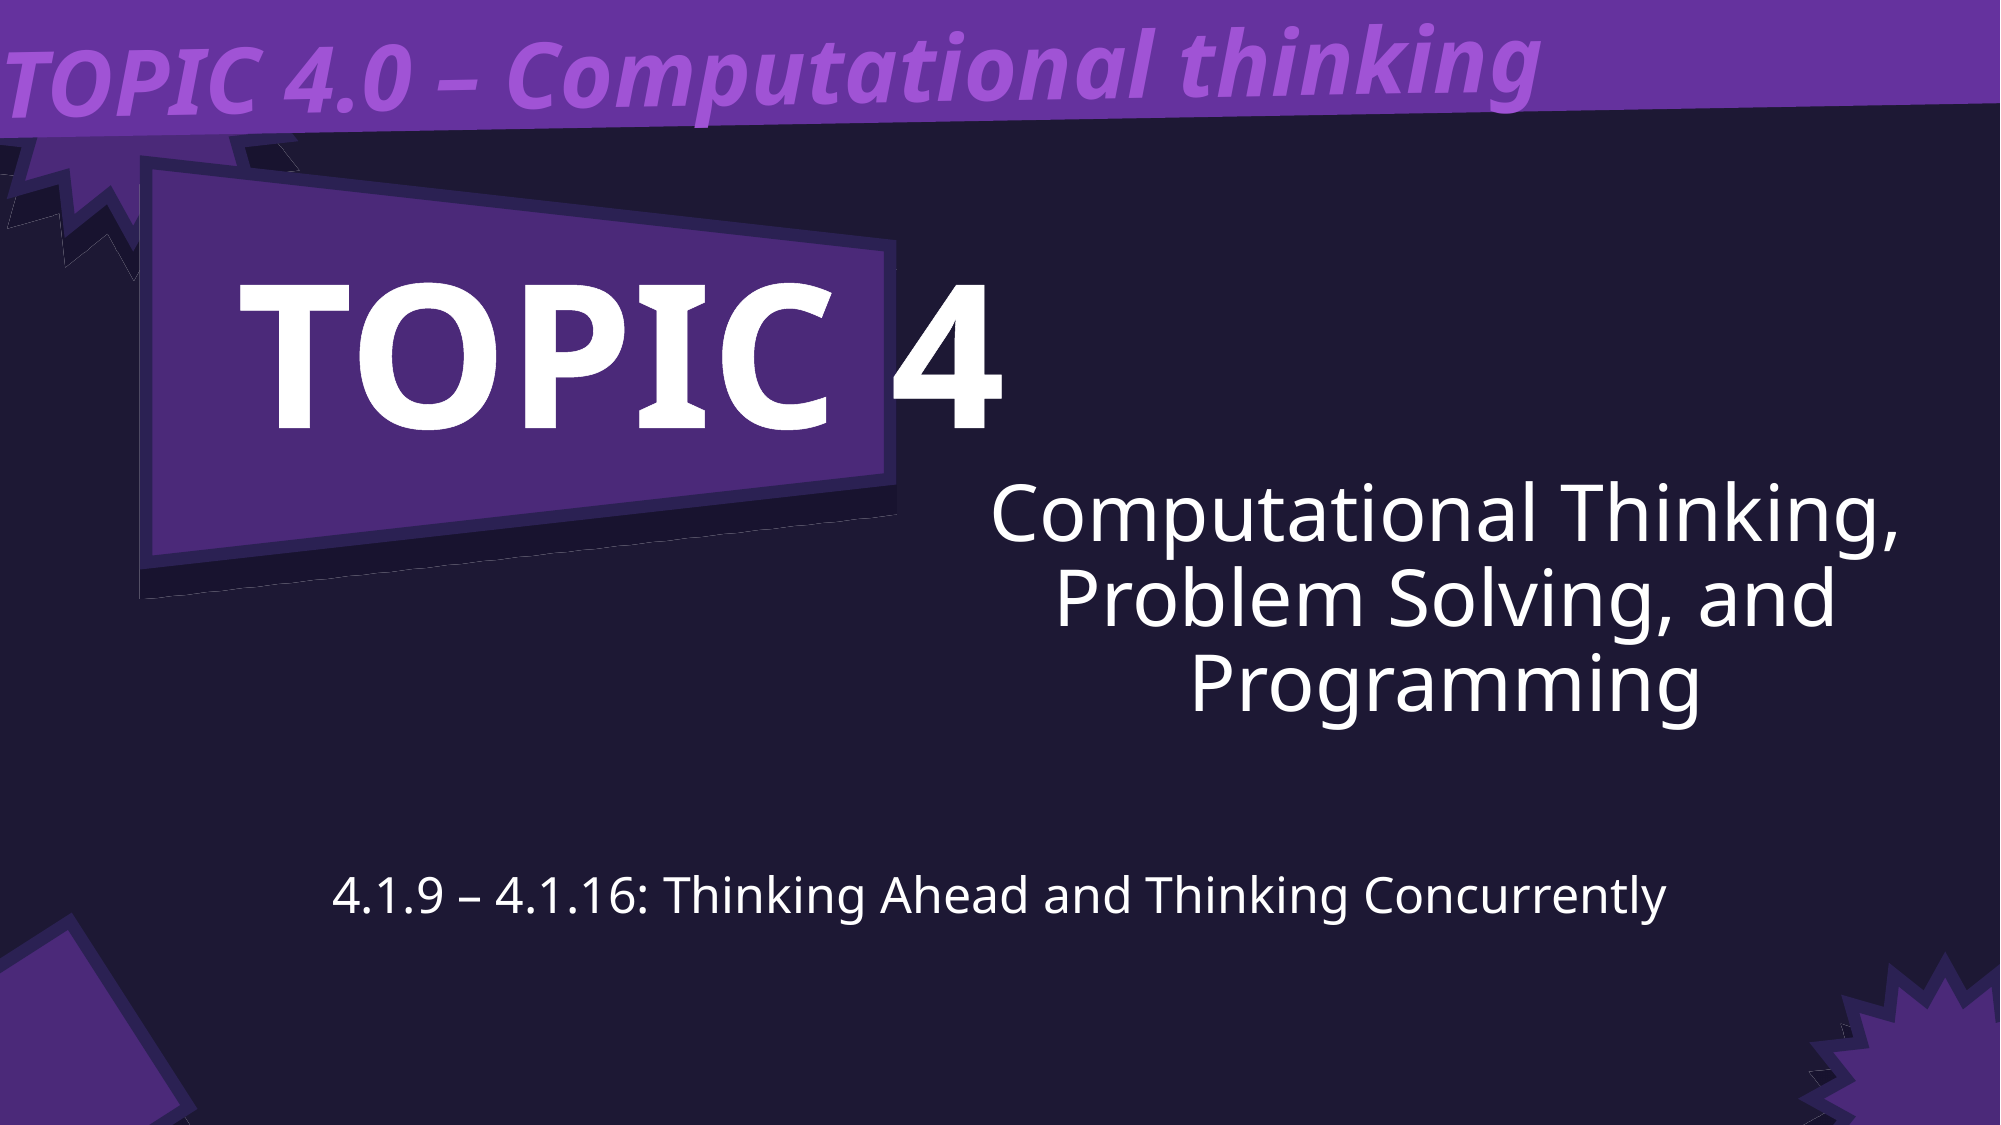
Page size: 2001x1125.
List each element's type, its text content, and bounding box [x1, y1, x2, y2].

text_box [1807, 961, 2000, 1125]
title Computational Thinking, Problem Solving, and Programming [969, 272, 1923, 736]
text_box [0, 0, 2000, 126]
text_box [87, 161, 1155, 563]
subtitle 4.1.9 – 4.1.16: Thinking Ahead and Thinking Concurrently [249, 862, 1750, 980]
text_box [0, 134, 290, 230]
text_box [0, 919, 192, 1125]
